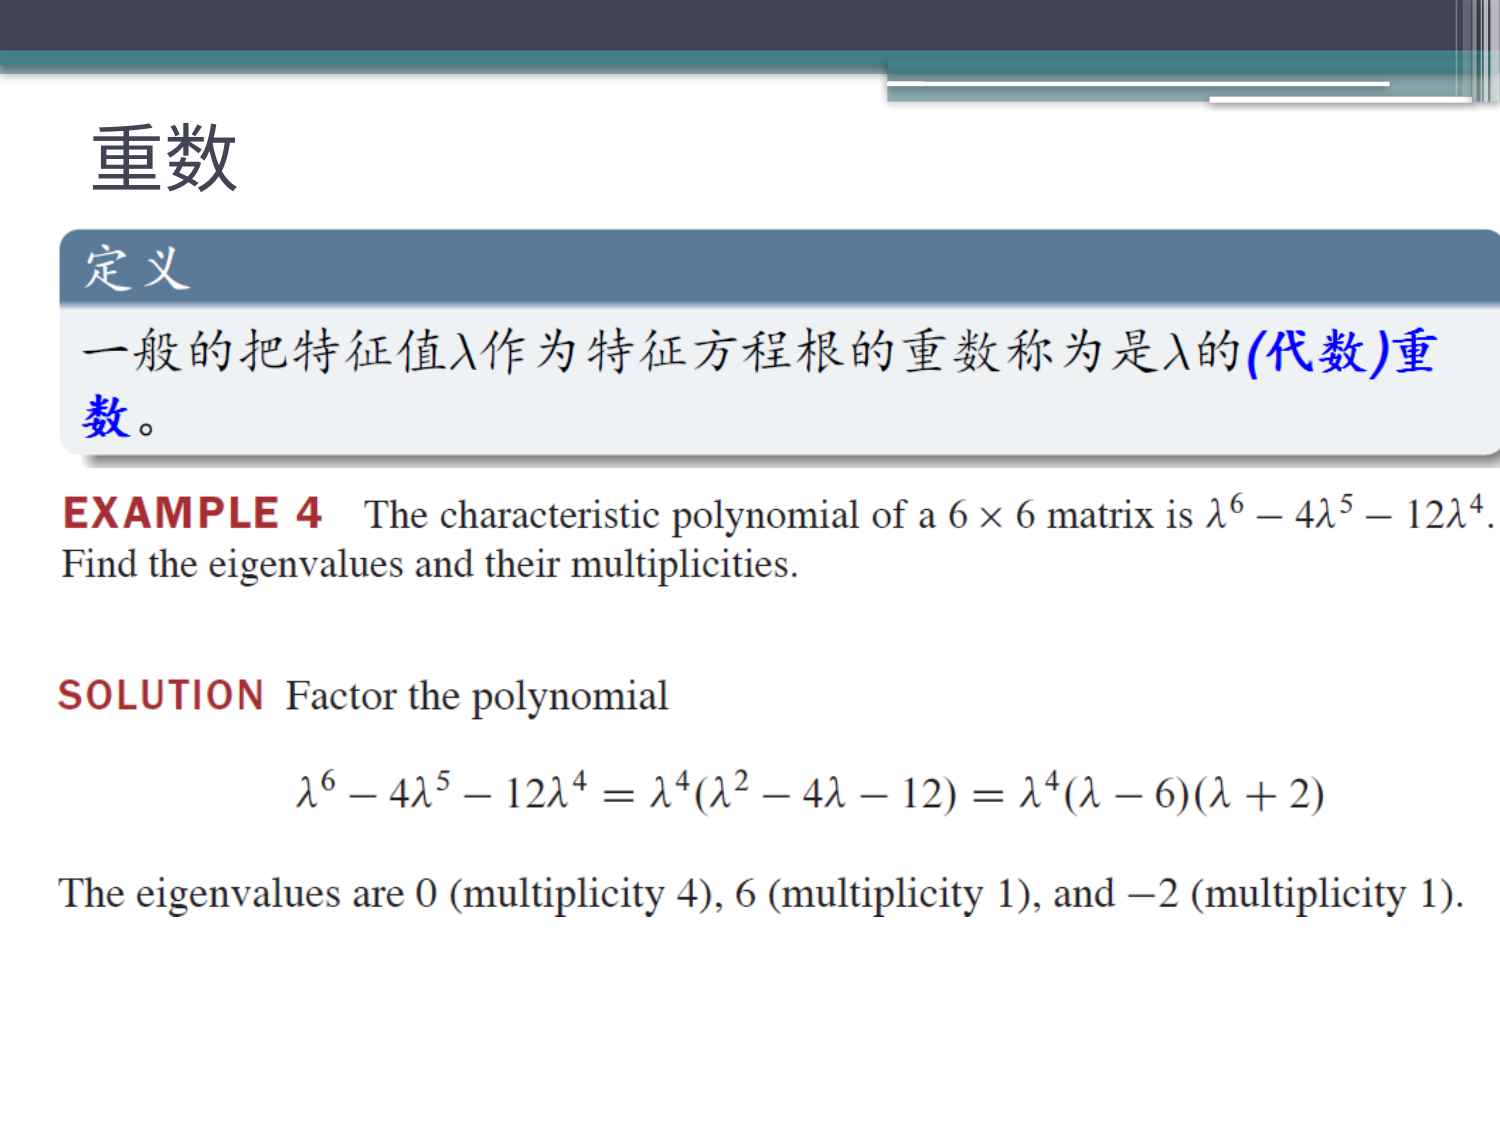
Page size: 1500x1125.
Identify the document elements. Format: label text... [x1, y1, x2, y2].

title 重数 [75, 68, 1425, 216]
picture [52, 657, 1484, 918]
picture [52, 219, 1500, 469]
picture [52, 475, 1500, 589]
